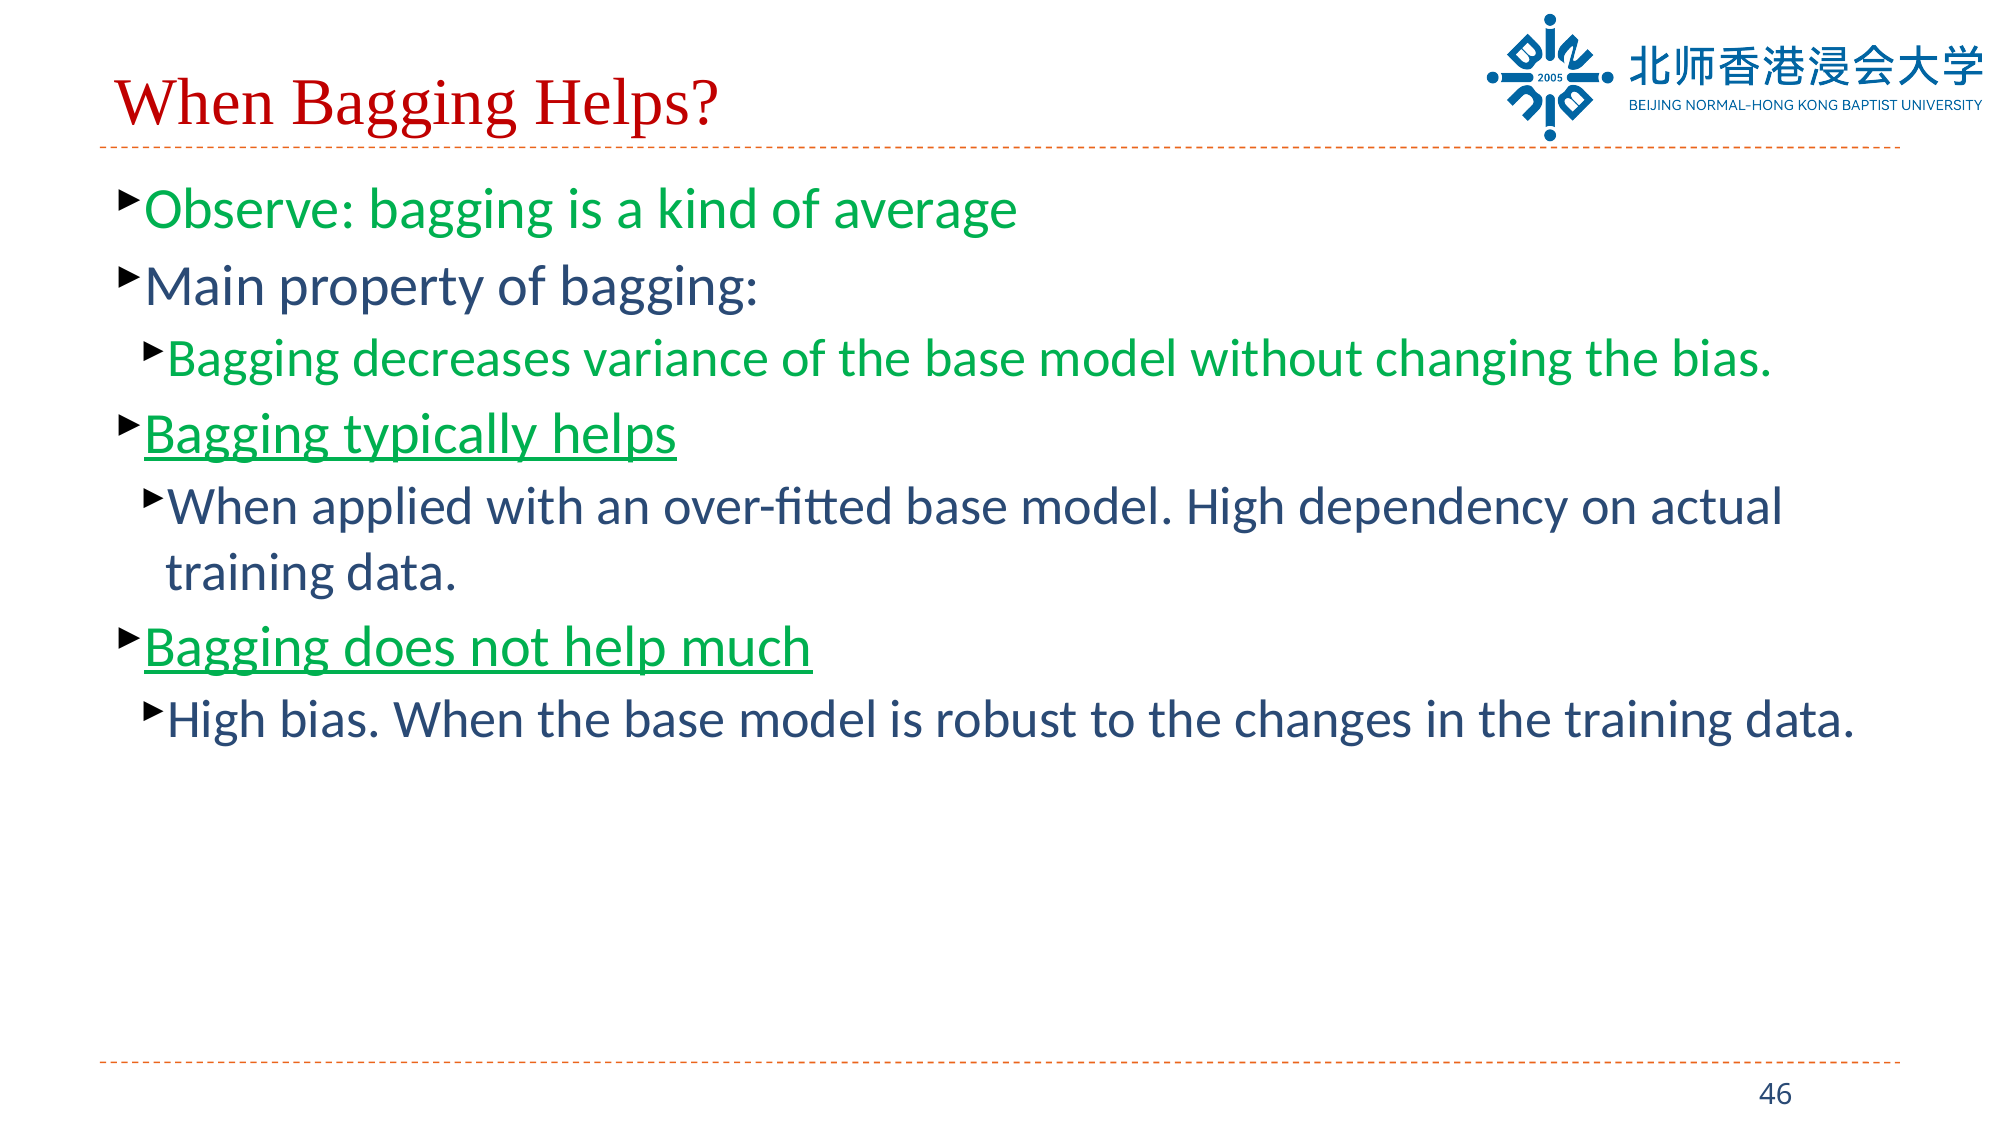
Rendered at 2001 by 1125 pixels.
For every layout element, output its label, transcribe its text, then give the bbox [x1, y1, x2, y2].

title When Bagging Helps? [99, 24, 1900, 146]
picture [1469, 0, 2000, 156]
list Observe: bagging is a kind of average Main property of bagging: Bagging decreases variance of the base model without changing the bias. Bagging typically helps When applied with an over-fitted base model. High dependency on actual training data. Bagging does not help much High bias. When the base model is robust to the changes in the training data. [99, 162, 1900, 1050]
